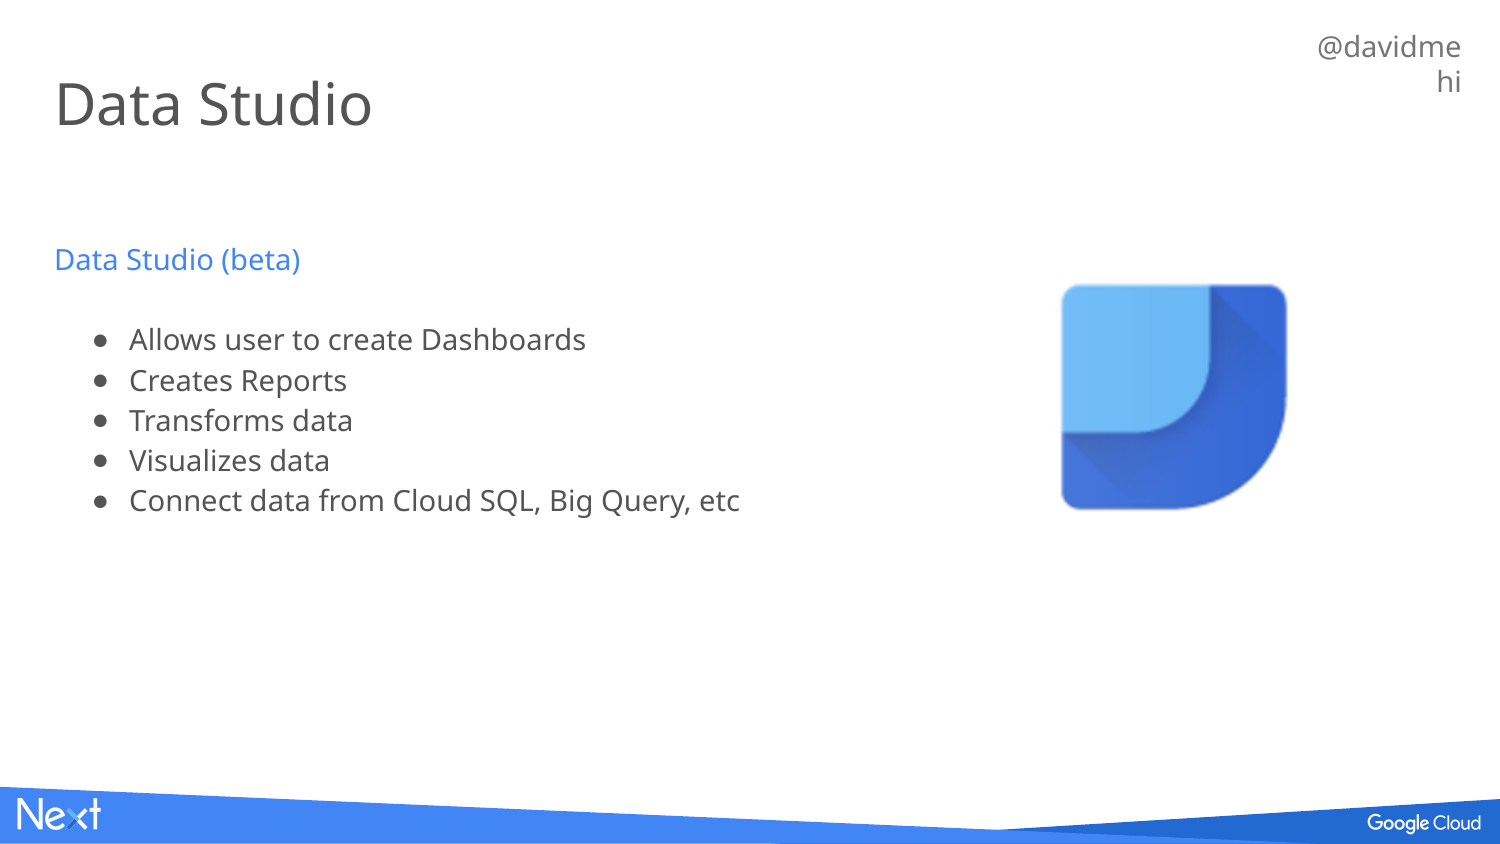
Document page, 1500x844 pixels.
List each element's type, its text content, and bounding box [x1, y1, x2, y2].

title Data Studio [39, 51, 1346, 189]
list Data Studio (beta) Allows user to create Dashboards Creates Reports Transforms data Visualizes data Connect data from Cloud SQL, Big Query, etc [39, 221, 1408, 700]
picture [17, 798, 101, 830]
picture [1048, 273, 1306, 531]
picture [1358, 805, 1490, 844]
